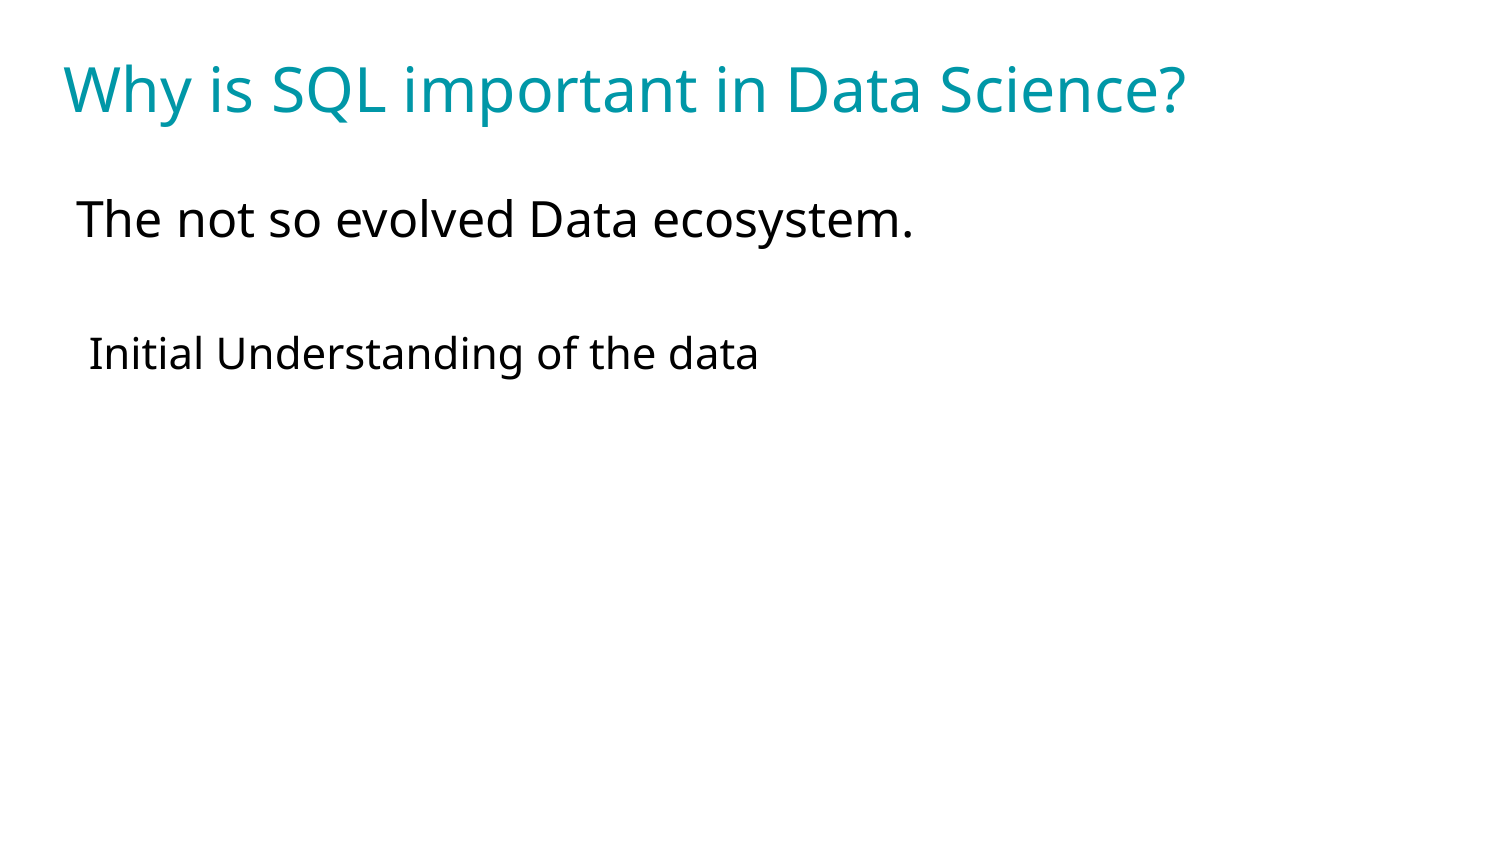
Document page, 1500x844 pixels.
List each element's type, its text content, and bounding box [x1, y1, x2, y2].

text_box Why is SQL important in Data Science? [48, 34, 1279, 143]
text_box Initial Understanding of the data [73, 284, 1455, 370]
text_box The not so evolved Data ecosystem. [61, 172, 1422, 267]
